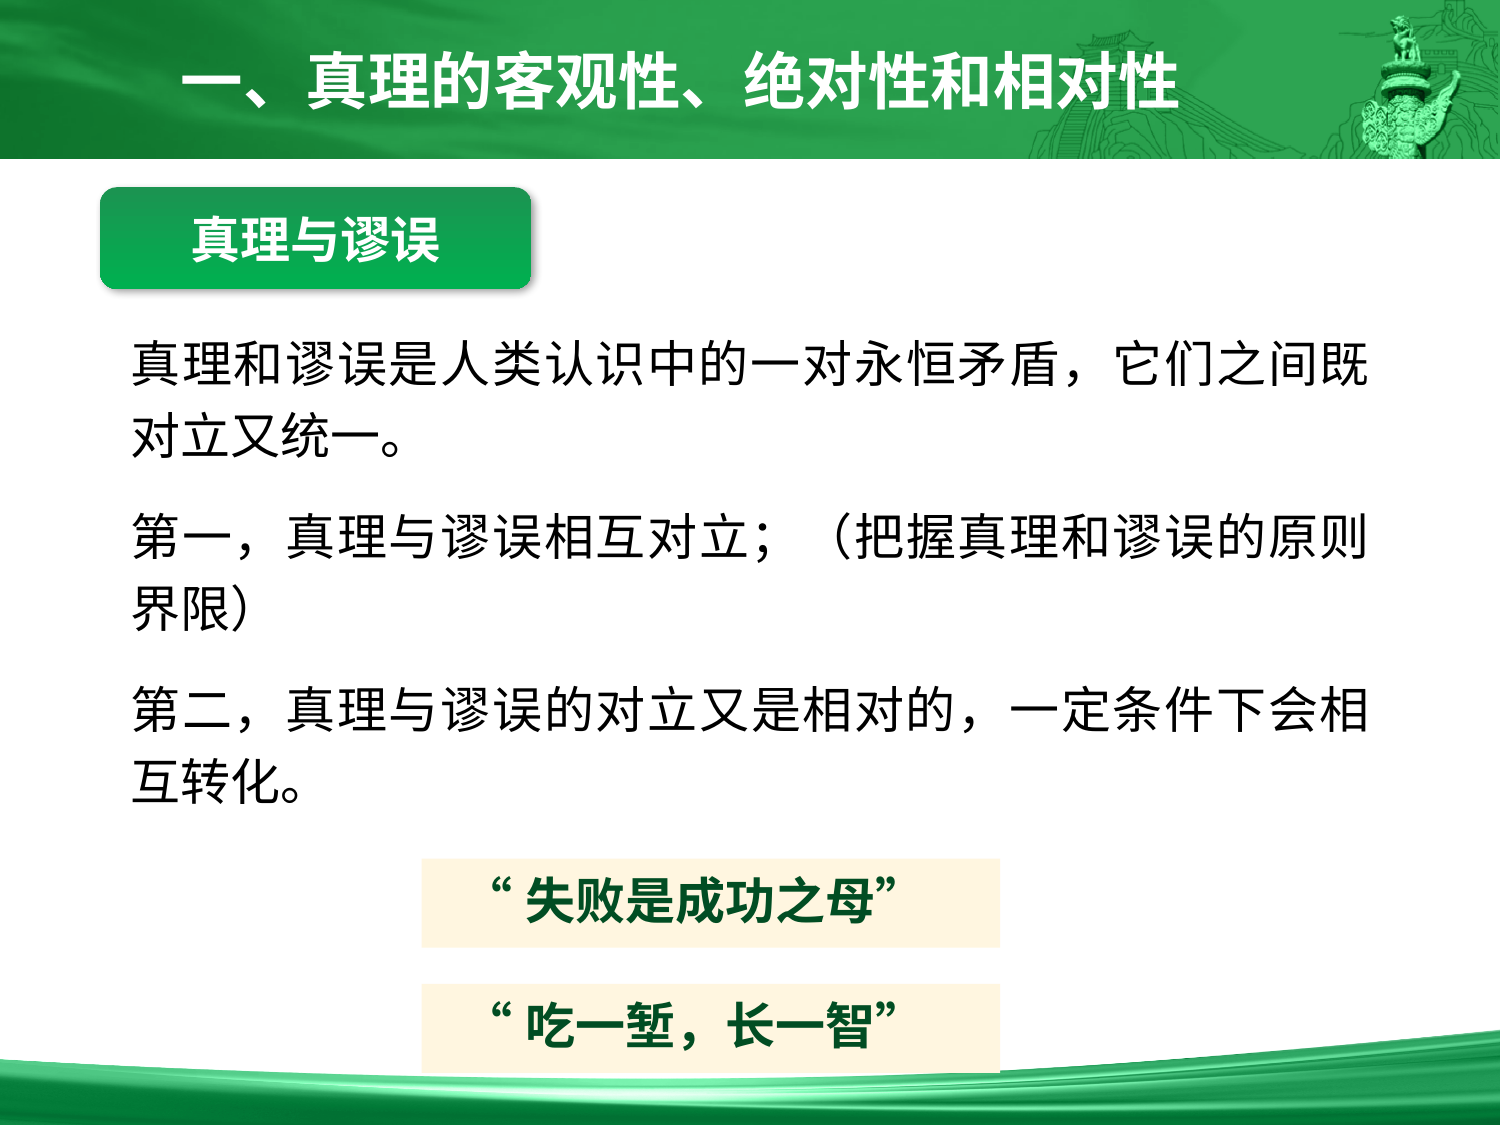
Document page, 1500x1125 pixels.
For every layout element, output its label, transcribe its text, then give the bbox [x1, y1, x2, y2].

picture [0, 0, 1500, 159]
picture [0, 1027, 1500, 1125]
text_box “失败是成功之母” [421, 858, 1001, 948]
text_box 一、真理的客观性、绝对性和相对性 [0, 34, 1362, 125]
text_box “吃一堑，长一智” [421, 983, 1001, 1073]
text_box 真理和谬误是人类认识中的一对永恒矛盾，它们之间既对立又统一。 第一，真理与谬误相互对立；（把握真理和谬误的原则界限） 第二，真理与谬误的对立又是相对的，一定条件下会相互转化。 [115, 313, 1385, 819]
text_box 真理与谬误 [99, 186, 533, 290]
